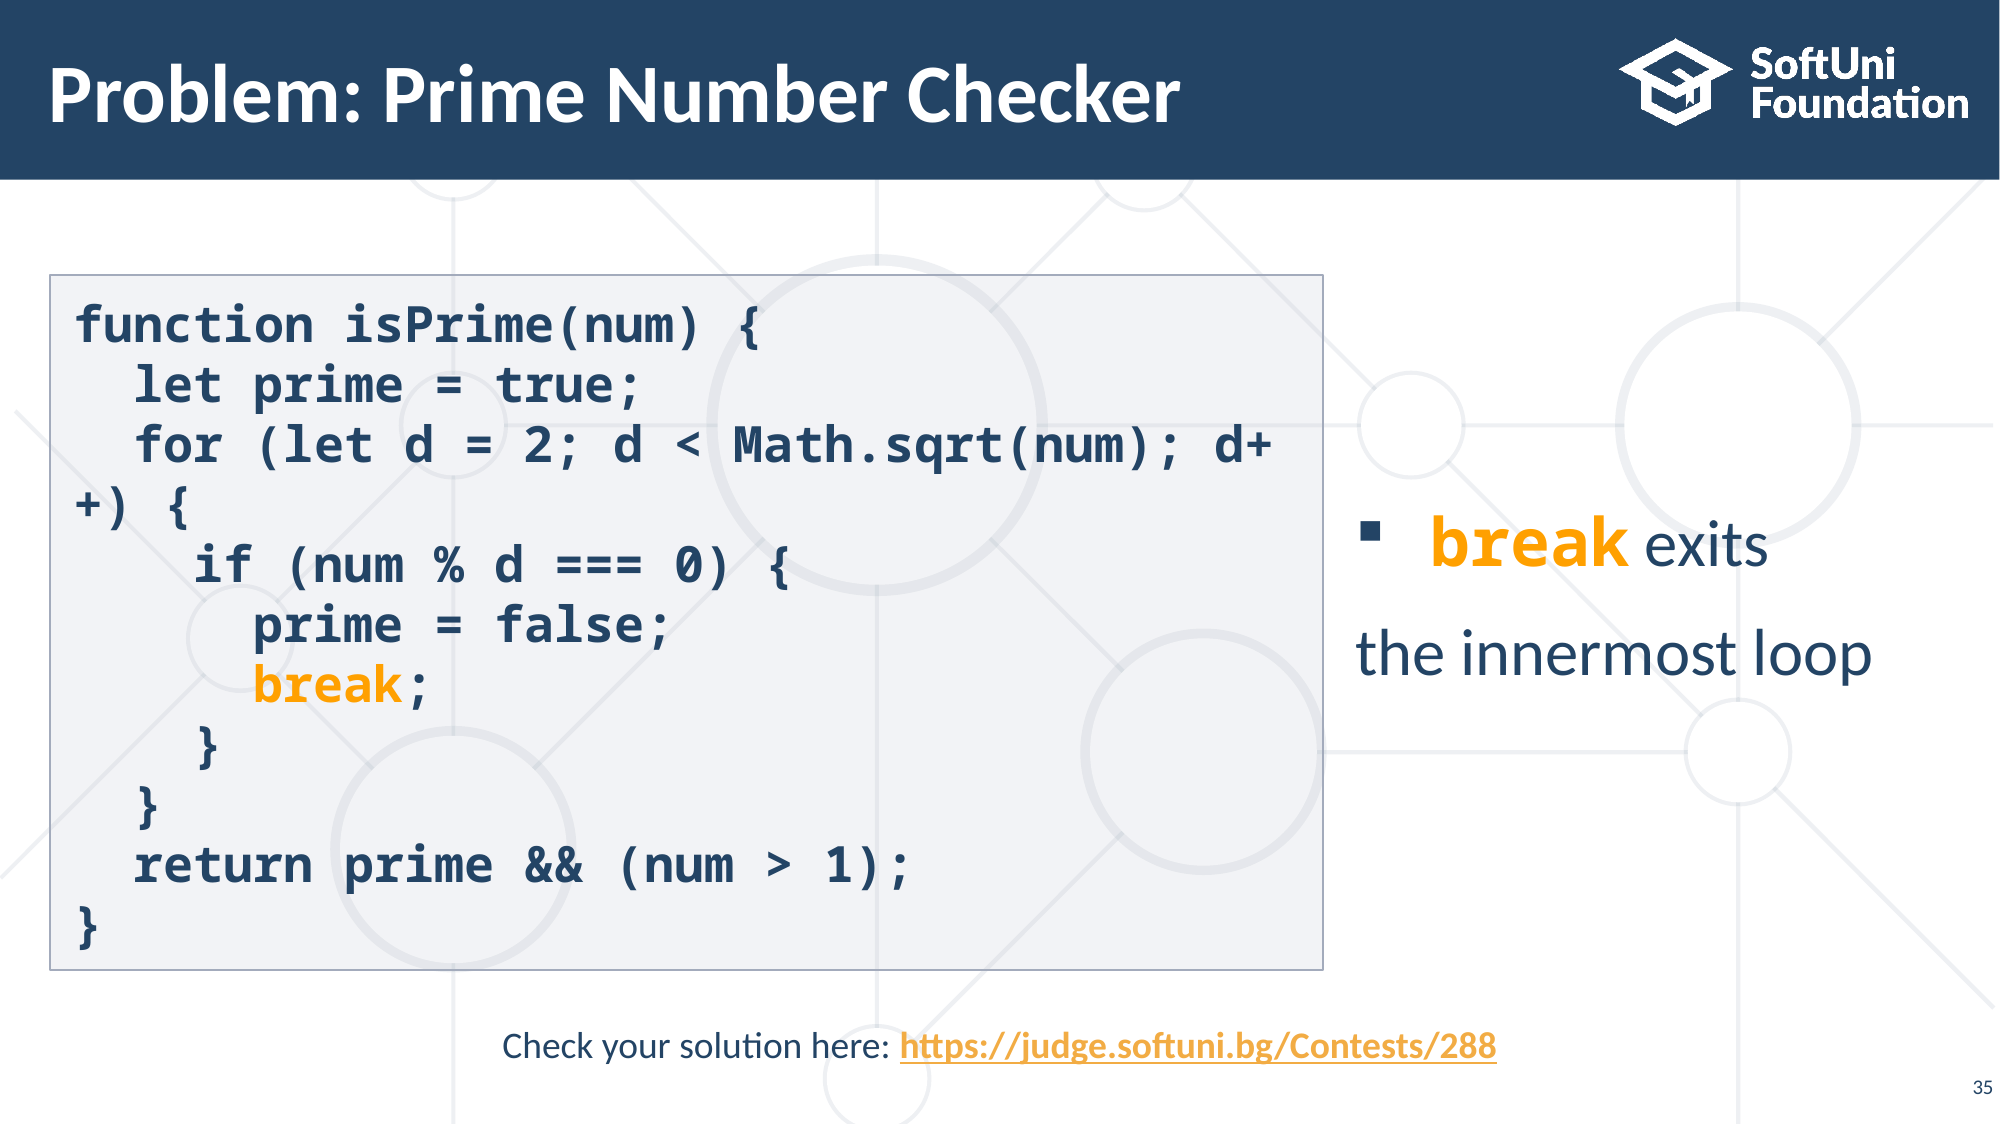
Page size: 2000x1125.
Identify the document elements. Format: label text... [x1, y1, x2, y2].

text_box function isPrime(num) { let prime = true; for (let d = 2; d < Math.sqrt(num); d++) { if (num % d === 0) { prime = false; break; } } return prime && (num > 1); } [50, 274, 1323, 971]
picture [1618, 38, 1968, 126]
slide_number 35 [1929, 1070, 2000, 1103]
list break exits the innermost loop [1337, 489, 1925, 702]
title Problem: Prime Number Checker [31, 16, 1591, 162]
text_box Check your solution here: https://judge.softuni.bg/Contests/288 [102, 1014, 1898, 1074]
